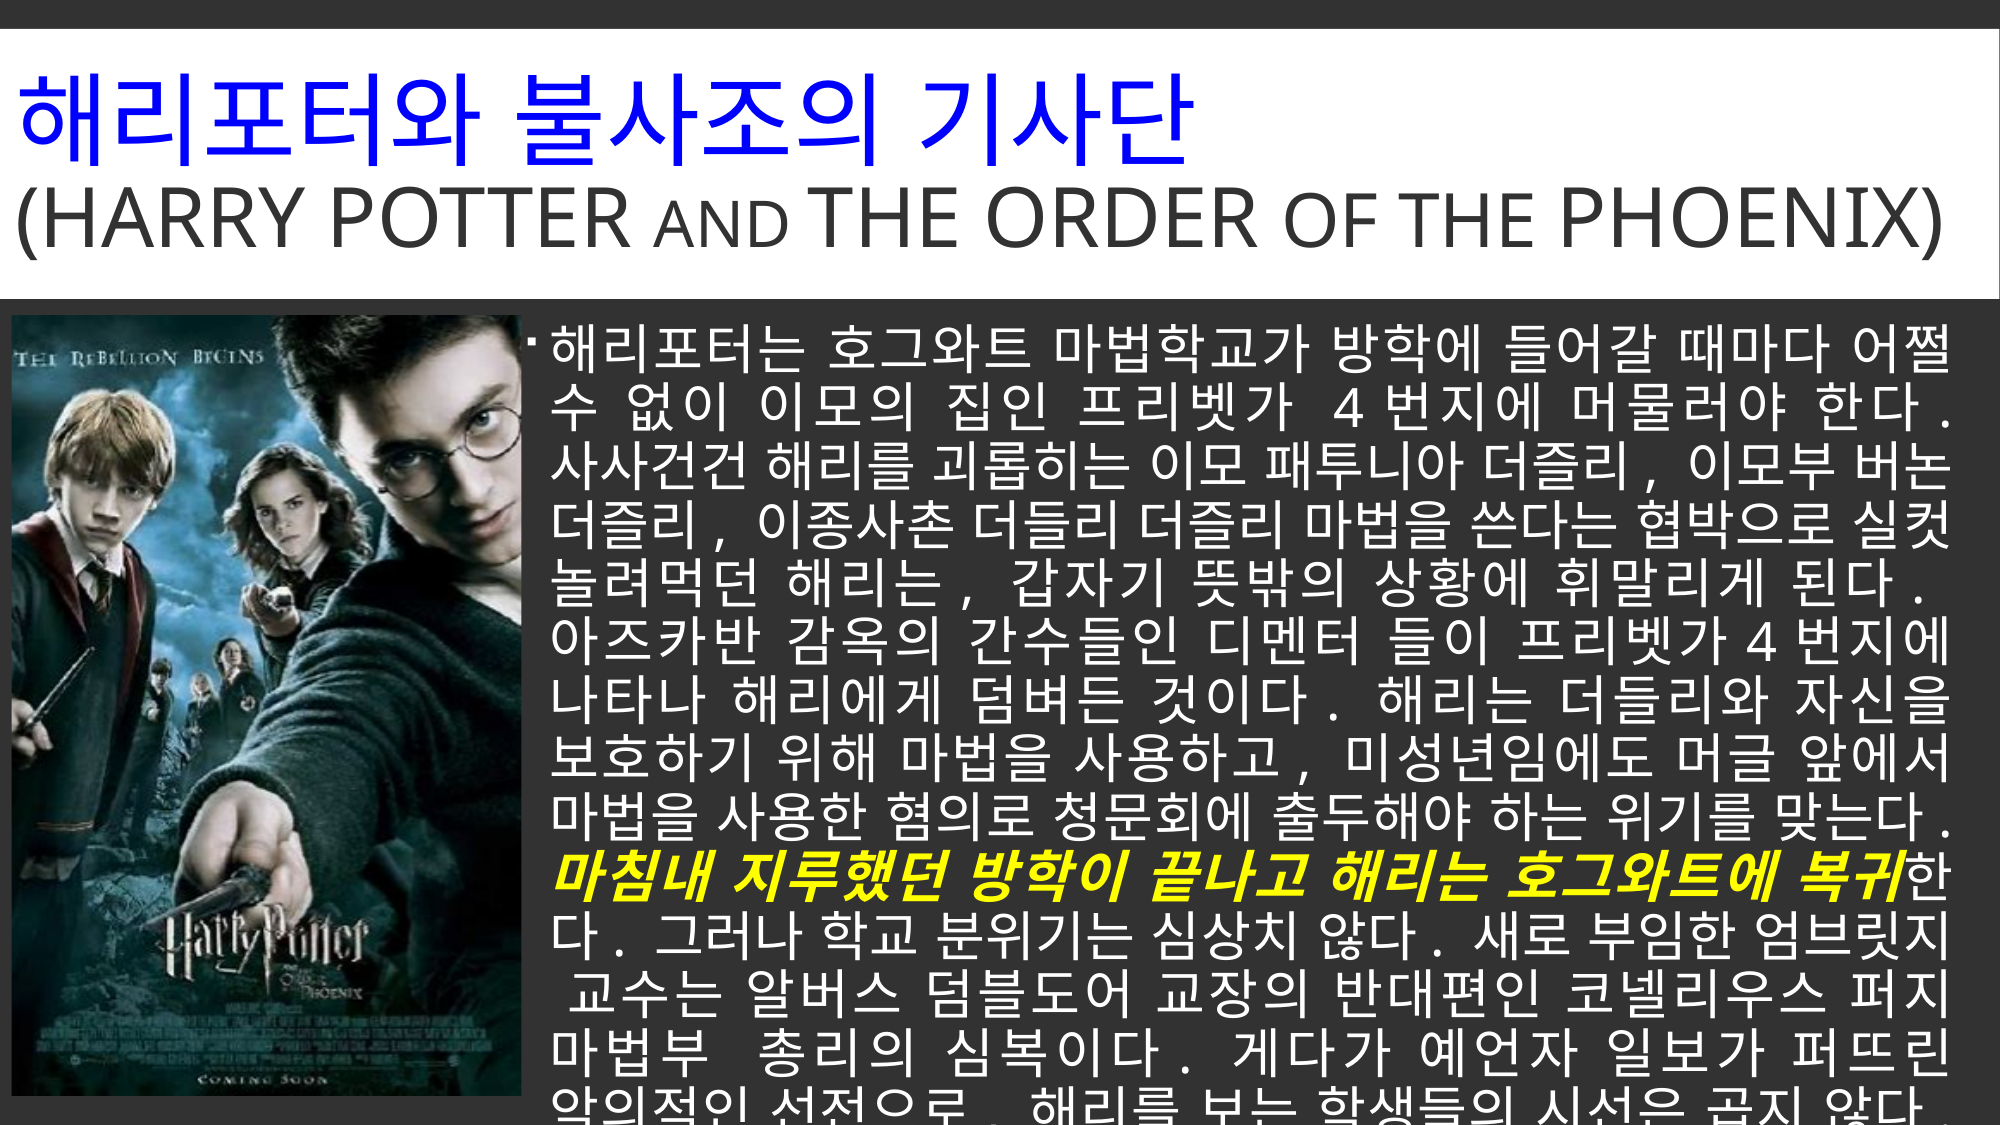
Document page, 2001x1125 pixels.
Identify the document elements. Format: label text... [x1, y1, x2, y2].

title 해리포터와 불사조의 기사단 (Harry Potter and the Order of the Phoenix) [0, 45, 2000, 294]
picture [11, 314, 522, 1096]
list 해리포터는 호그와트 마법학교가 방학에 들어갈 때마다 어쩔 수 없이 이모의 집인 프리벳가 4번지에 머물러야 한다. 사사건건 해리를 괴롭히는 이모 패투니아 더즐리, 이모부 버논 더즐리, 이종사촌 더들리 더즐리 마법을 쓴다는 협박으로 실컷 놀려먹던 해리는, 갑자기 뜻밖의 상황에 휘말리게 된다. 아즈카반 감옥의 간수들인 디멘터 들이 프리벳가4번지에 나타나 해리에게 덤벼든 것이다. 해리는 더들리와 자신을 보호하기 위해 마법을 사용하고, 미성년임에도 머글 앞에서 마법을 사용한 혐의로 청문회에 출두해야 하는 위기를 맞는다. 마침내 지루했던 방학이 끝나고 해리는 호그와트에 복귀한다. 그러나 학교 분위기는 심상치 않다. 새로 부임한 엄브릿지 교수는 알버스 덤블도어 교장의 반대편인 코넬리우스 퍼지 마법부 총리의 심복이다. 게다가 예언자 일보가 퍼뜨린 악의적인 선전으로, 해리를 보는 학생들의 시선은 곱지 않다. 살벌한 학교 분위기 속에서도 해리는 론, 헤르미온느와 더불어 덤블도어의군대 라는어둠의 마법 방어법 모임을 조직, 몰래 마법을 익힌다. 그런데 해리는 밤마다 볼드모트가 나오는 악몽에 시달리는데… [526, 315, 1969, 1079]
